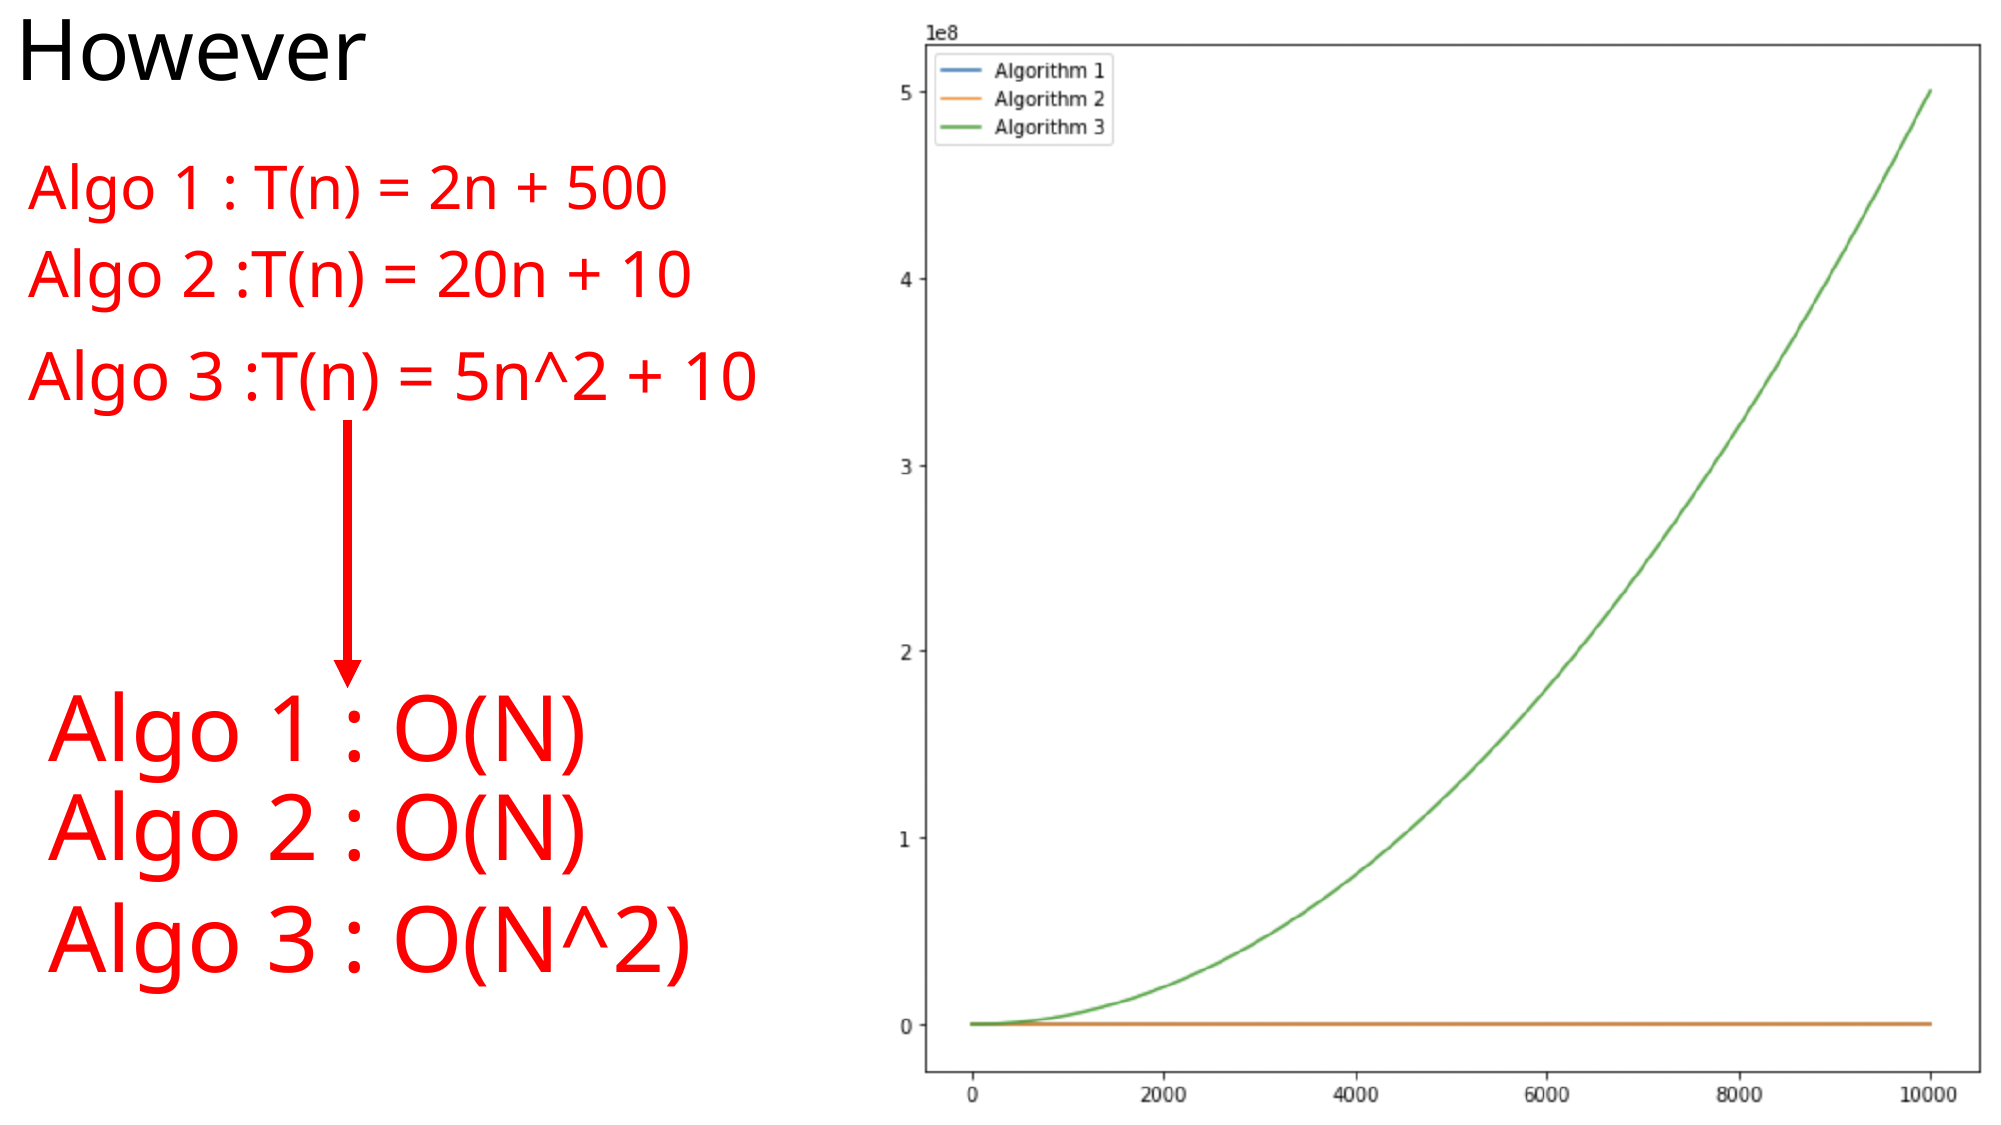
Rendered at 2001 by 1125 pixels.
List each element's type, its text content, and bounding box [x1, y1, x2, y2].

text_box Algo 1 : T(n) = 2n + 500 [13, 124, 717, 211]
text_box Algo 3 : O(N^2) [33, 863, 807, 1023]
text_box Algo 3 :T(n) = 5n^2 + 10 [13, 299, 788, 459]
text_box Algo 2 : O(N) [33, 765, 736, 863]
text_box Algo 2 :T(n) = 20n + 10 [13, 211, 717, 299]
picture [884, 0, 2000, 1122]
text_box Algo 1 : O(N) [33, 666, 736, 765]
title However [0, 0, 884, 108]
